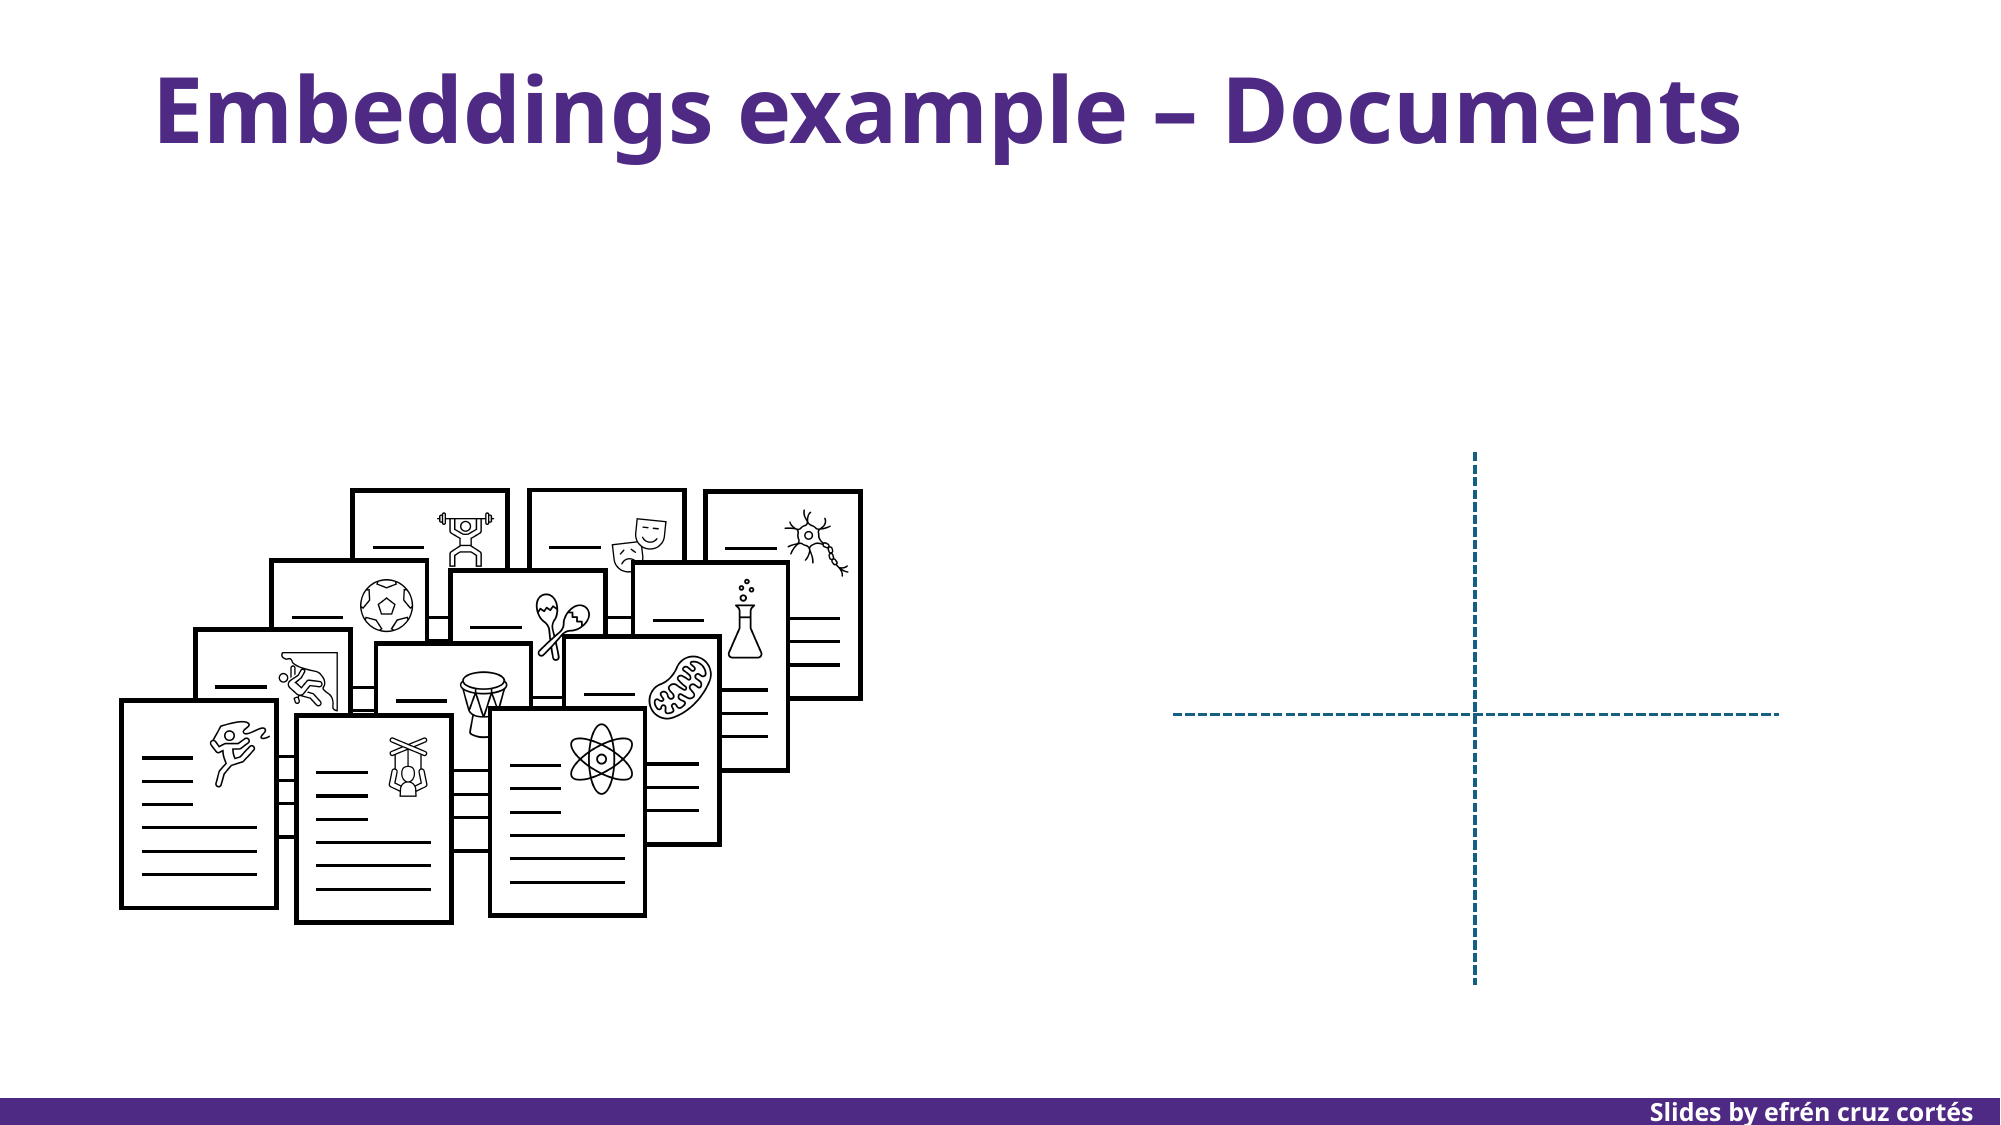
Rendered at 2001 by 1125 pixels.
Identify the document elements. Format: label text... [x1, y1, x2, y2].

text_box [1172, 451, 1780, 986]
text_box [489, 707, 646, 917]
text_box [121, 700, 278, 909]
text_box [449, 569, 607, 707]
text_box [352, 489, 509, 643]
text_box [195, 629, 352, 838]
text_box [704, 490, 861, 700]
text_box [295, 714, 452, 924]
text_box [271, 559, 428, 714]
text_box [563, 636, 723, 845]
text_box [375, 643, 532, 852]
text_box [528, 489, 685, 636]
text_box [632, 562, 789, 771]
title Embeddings example – Documents [137, 39, 1863, 188]
